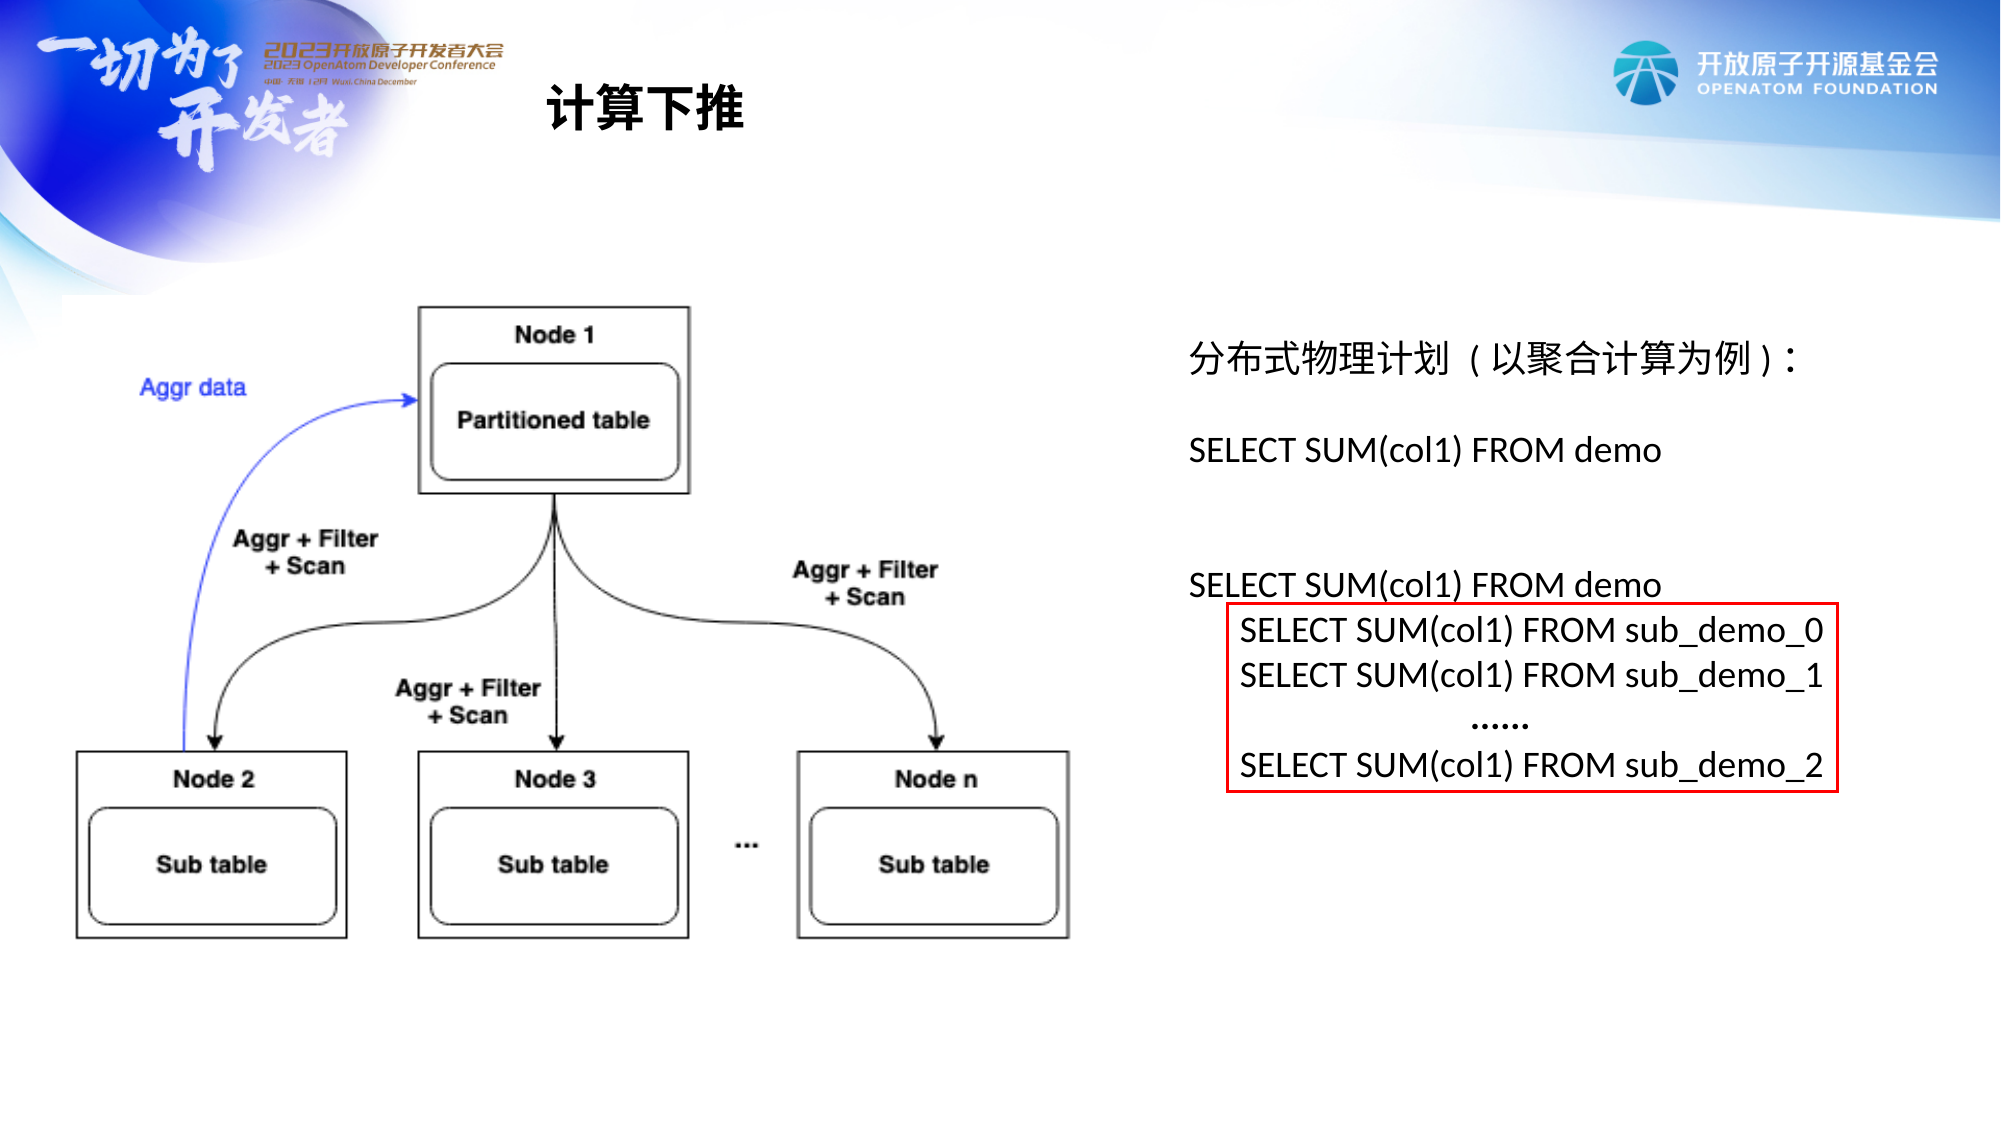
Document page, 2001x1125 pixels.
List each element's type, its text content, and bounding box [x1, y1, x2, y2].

picture [0, 0, 2001, 1125]
text_box [1227, 602, 1839, 793]
text_box [529, 269, 1464, 486]
text_box 计算下推 [531, 39, 761, 145]
text_box 分布式物理计划 (以聚合计算为例)： SELECT SUM(col1) FROM demo SELECT SUM(col1) FROM demo SELECT SUM(col1) FROM sub_demo_0 SELECT SUM(col1) FROM sub_demo_1 SELECT SUM(col1) FROM sub_demo_2 [1174, 327, 1956, 838]
text_box ...... [1455, 684, 1724, 745]
